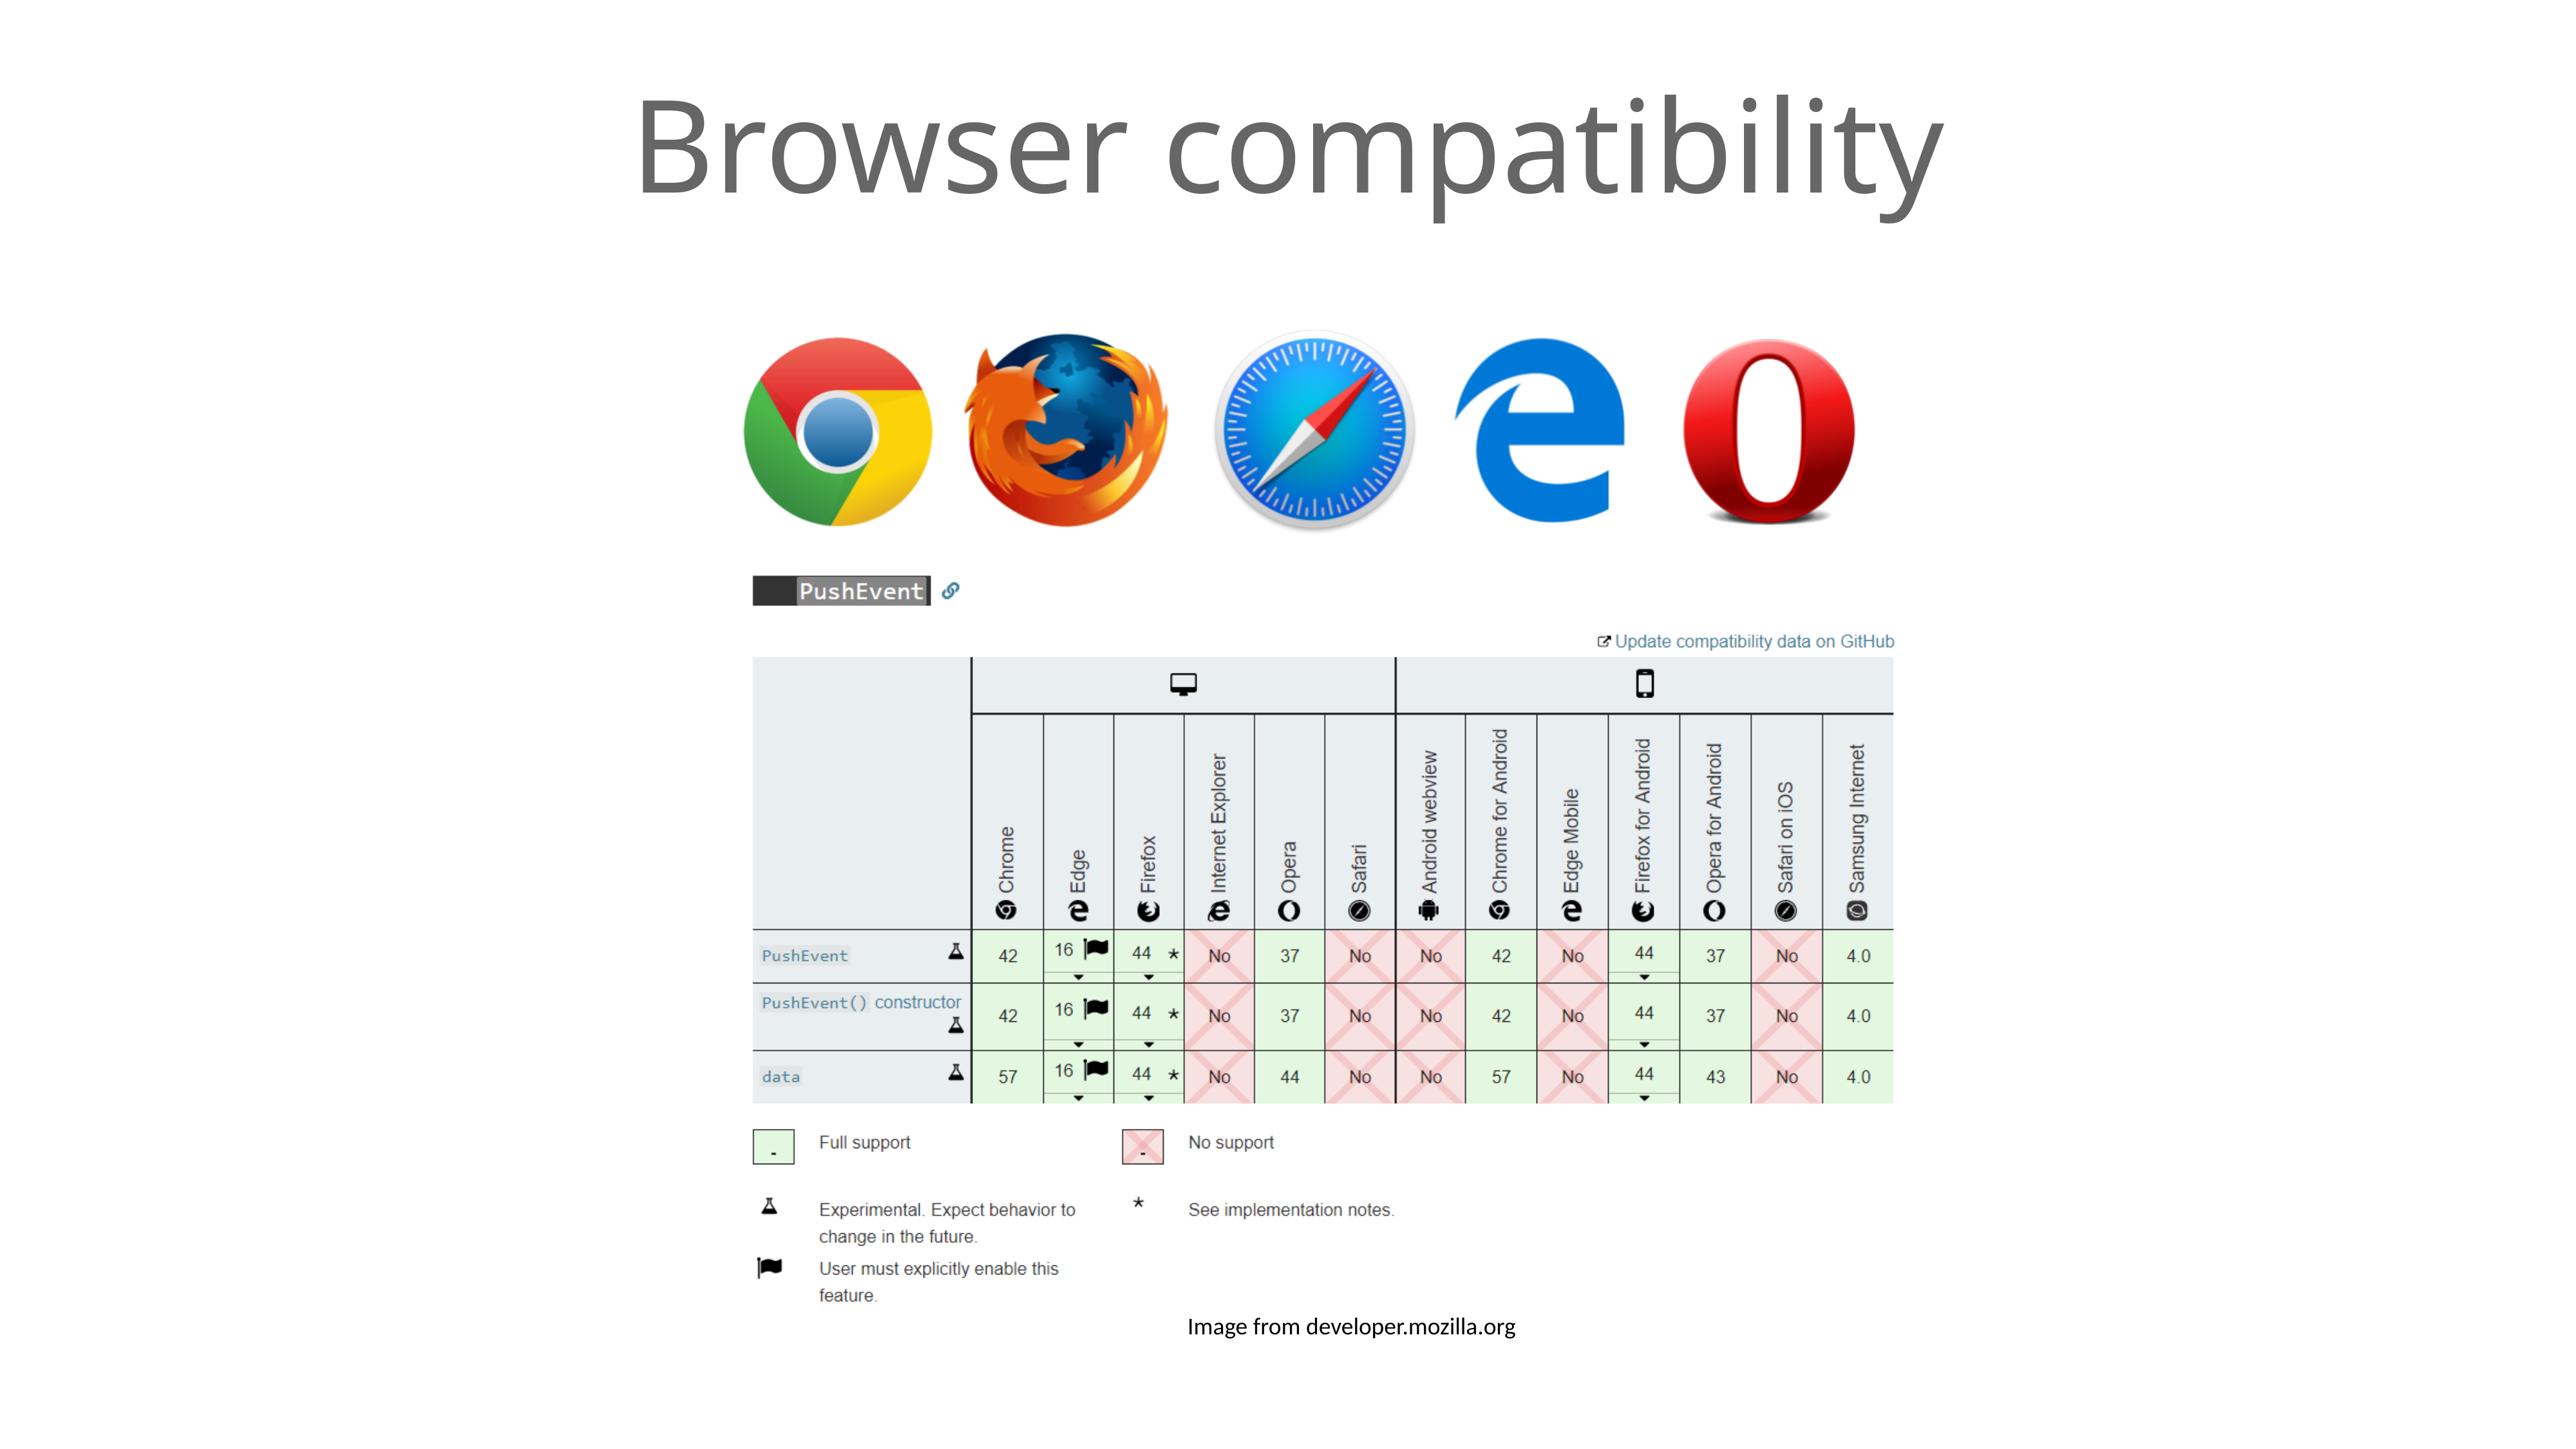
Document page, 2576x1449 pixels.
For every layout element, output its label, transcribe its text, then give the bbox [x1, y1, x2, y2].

text_box Browser compatibility [176, 77, 2399, 242]
text_box Image from developer.mozilla.org [1178, 1306, 1526, 1345]
picture [723, 308, 1907, 1306]
